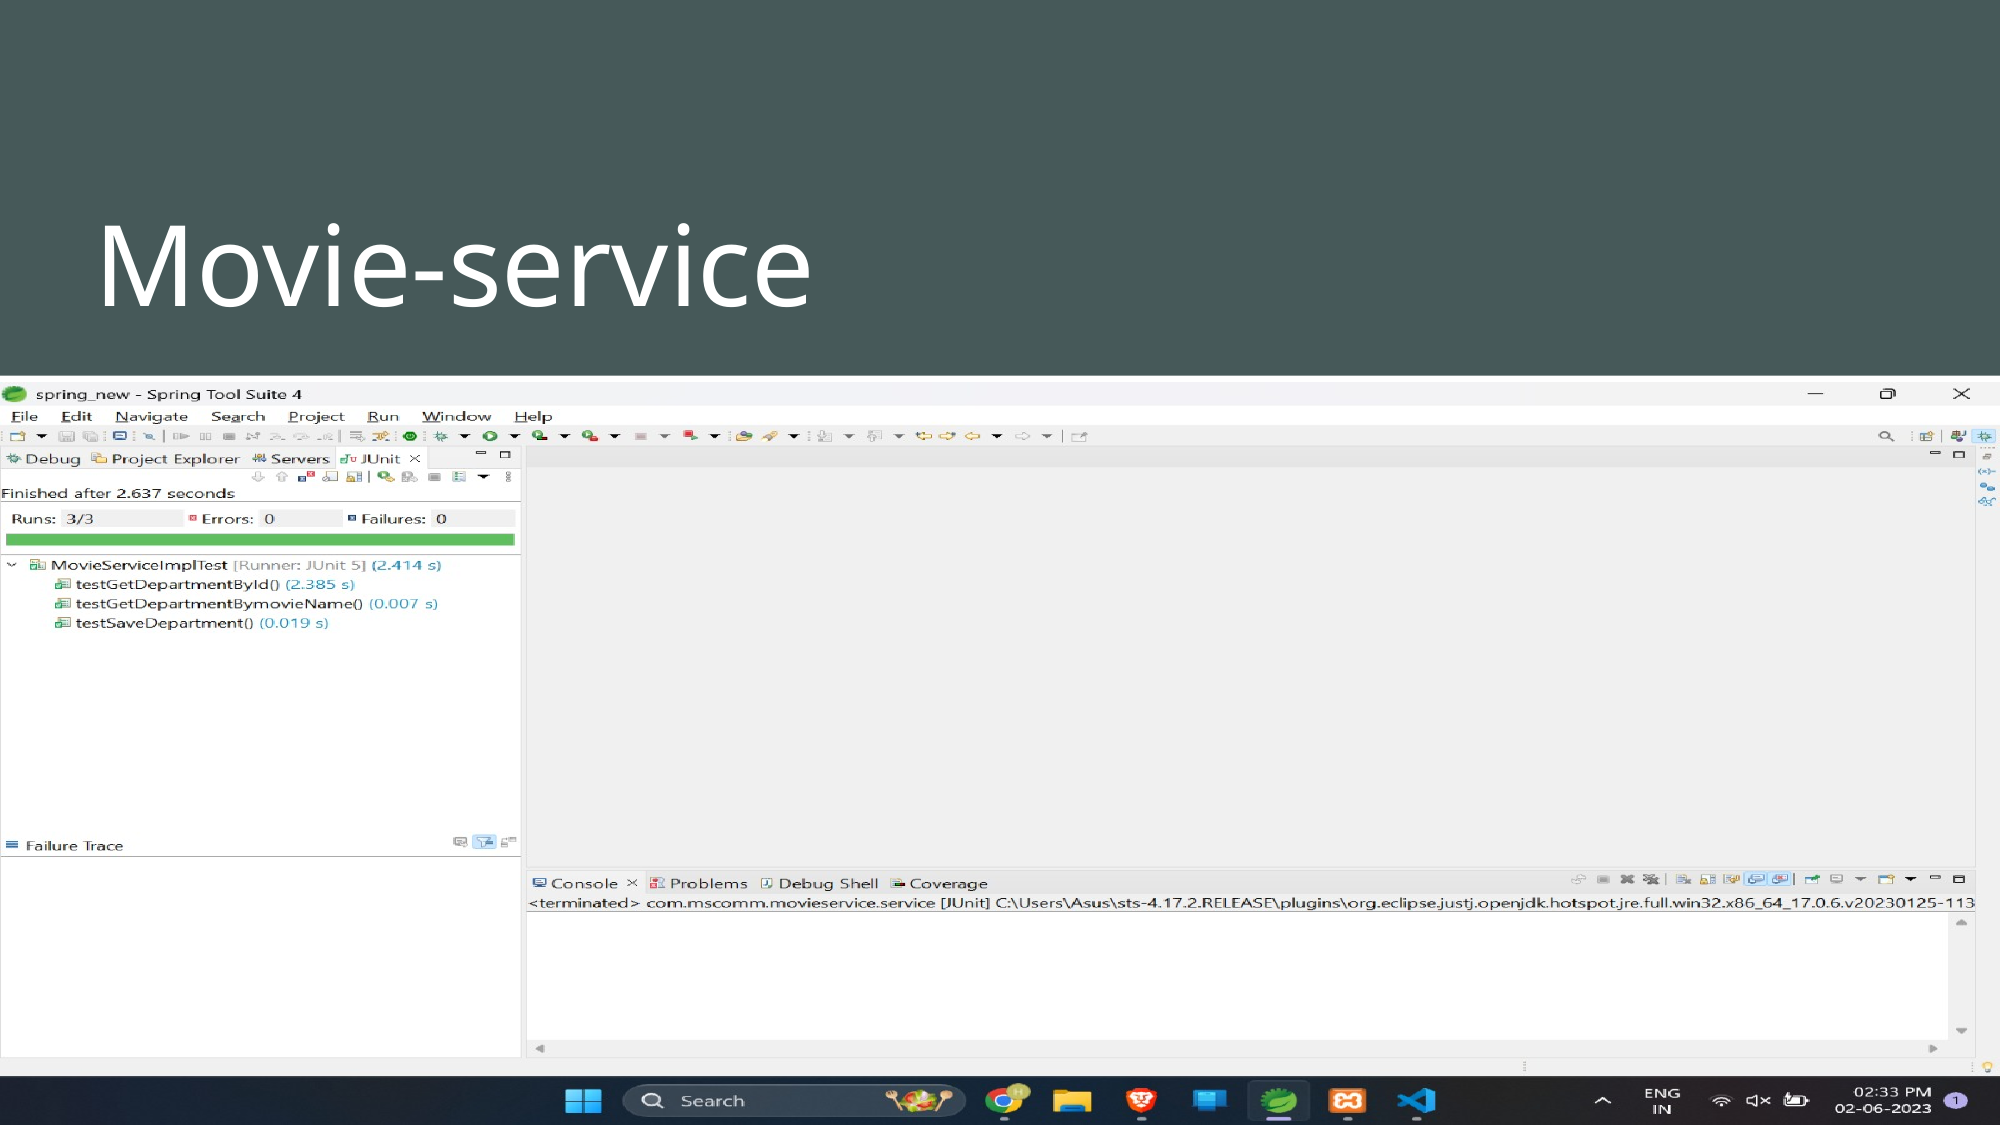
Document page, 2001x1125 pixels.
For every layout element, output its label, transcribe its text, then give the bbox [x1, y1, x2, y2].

title Movie-service [79, 59, 1863, 337]
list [0, 382, 2000, 1125]
